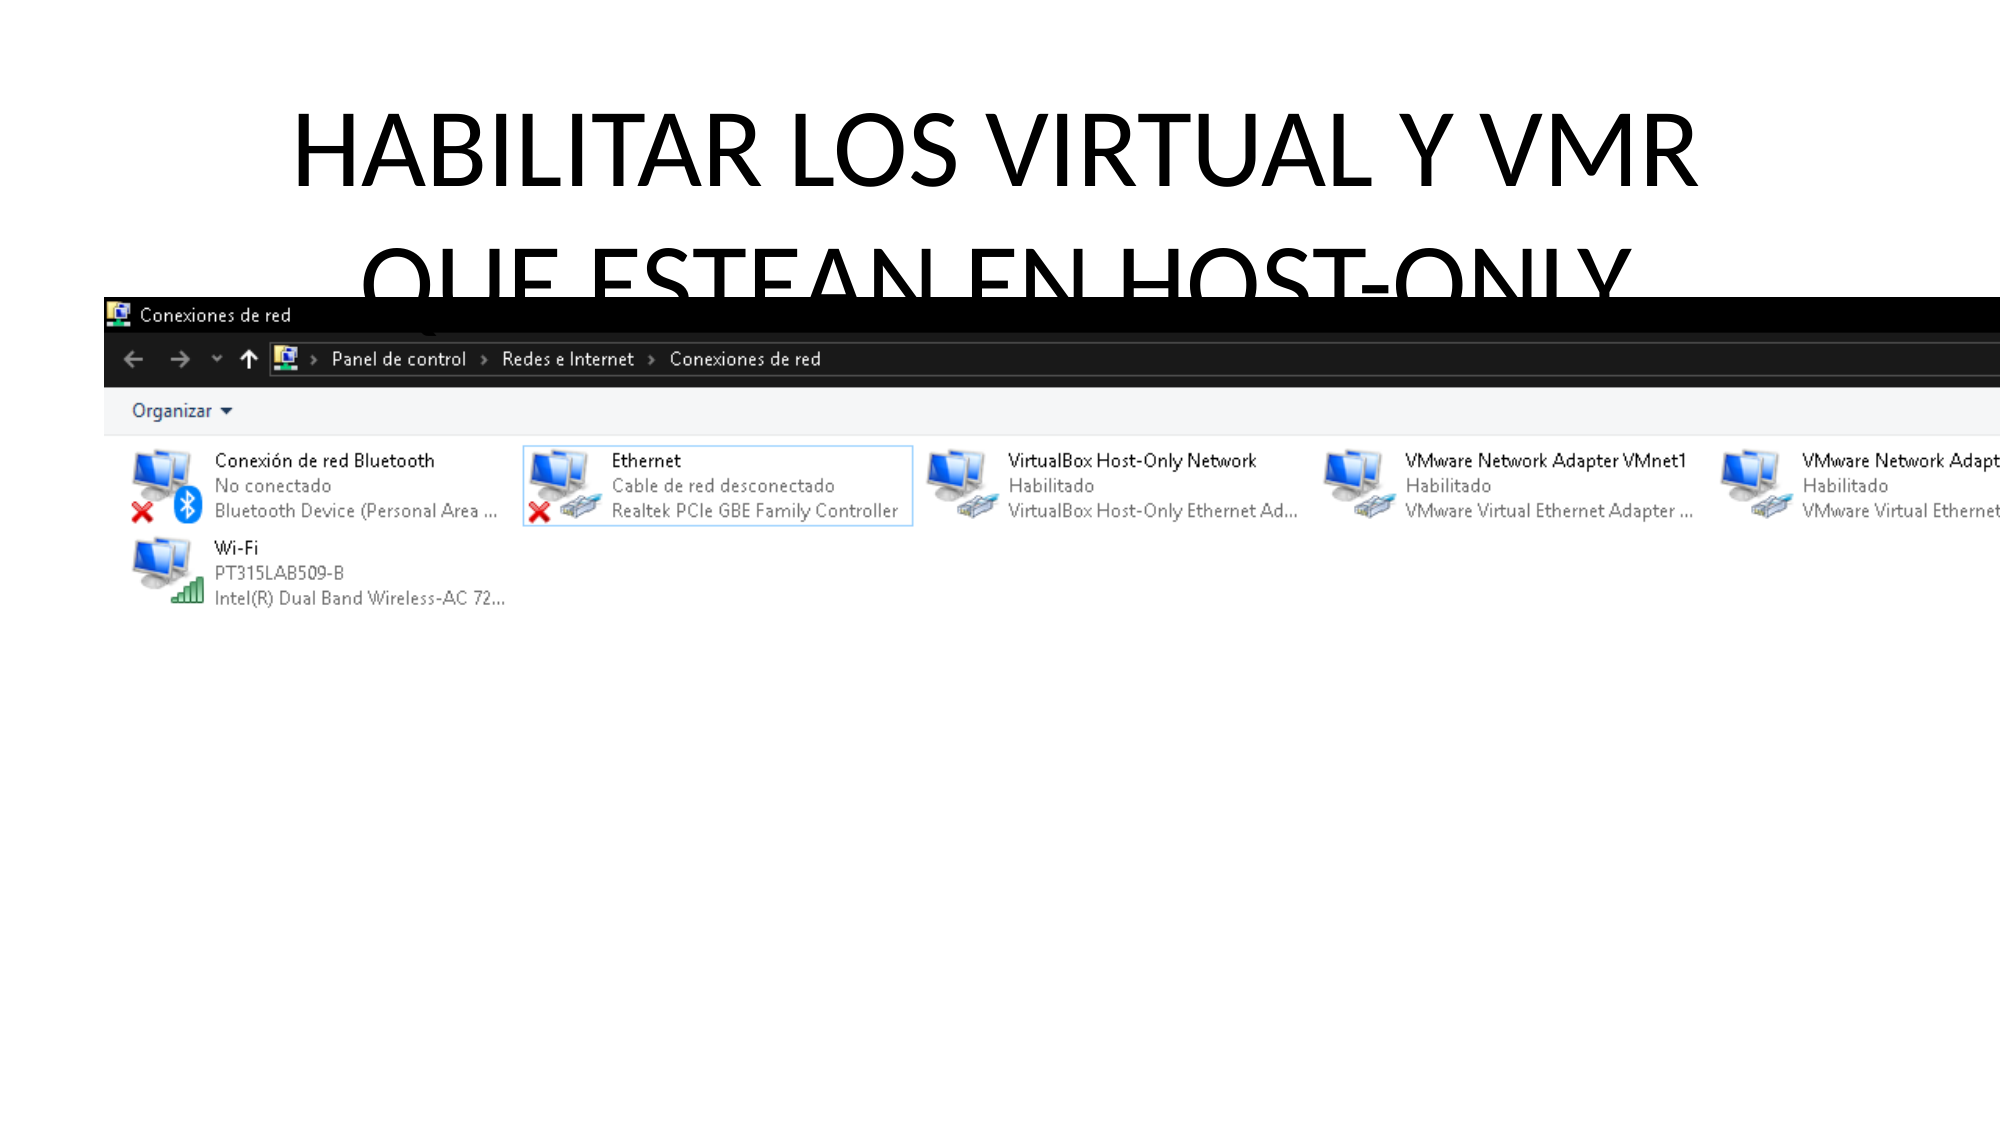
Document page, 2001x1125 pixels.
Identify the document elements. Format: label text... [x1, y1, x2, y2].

text_box HABILITAR LOS VIRTUAL Y VMR QUE ESTEAN EN HOST-ONLY [276, 66, 1717, 297]
picture [104, 297, 2000, 1125]
